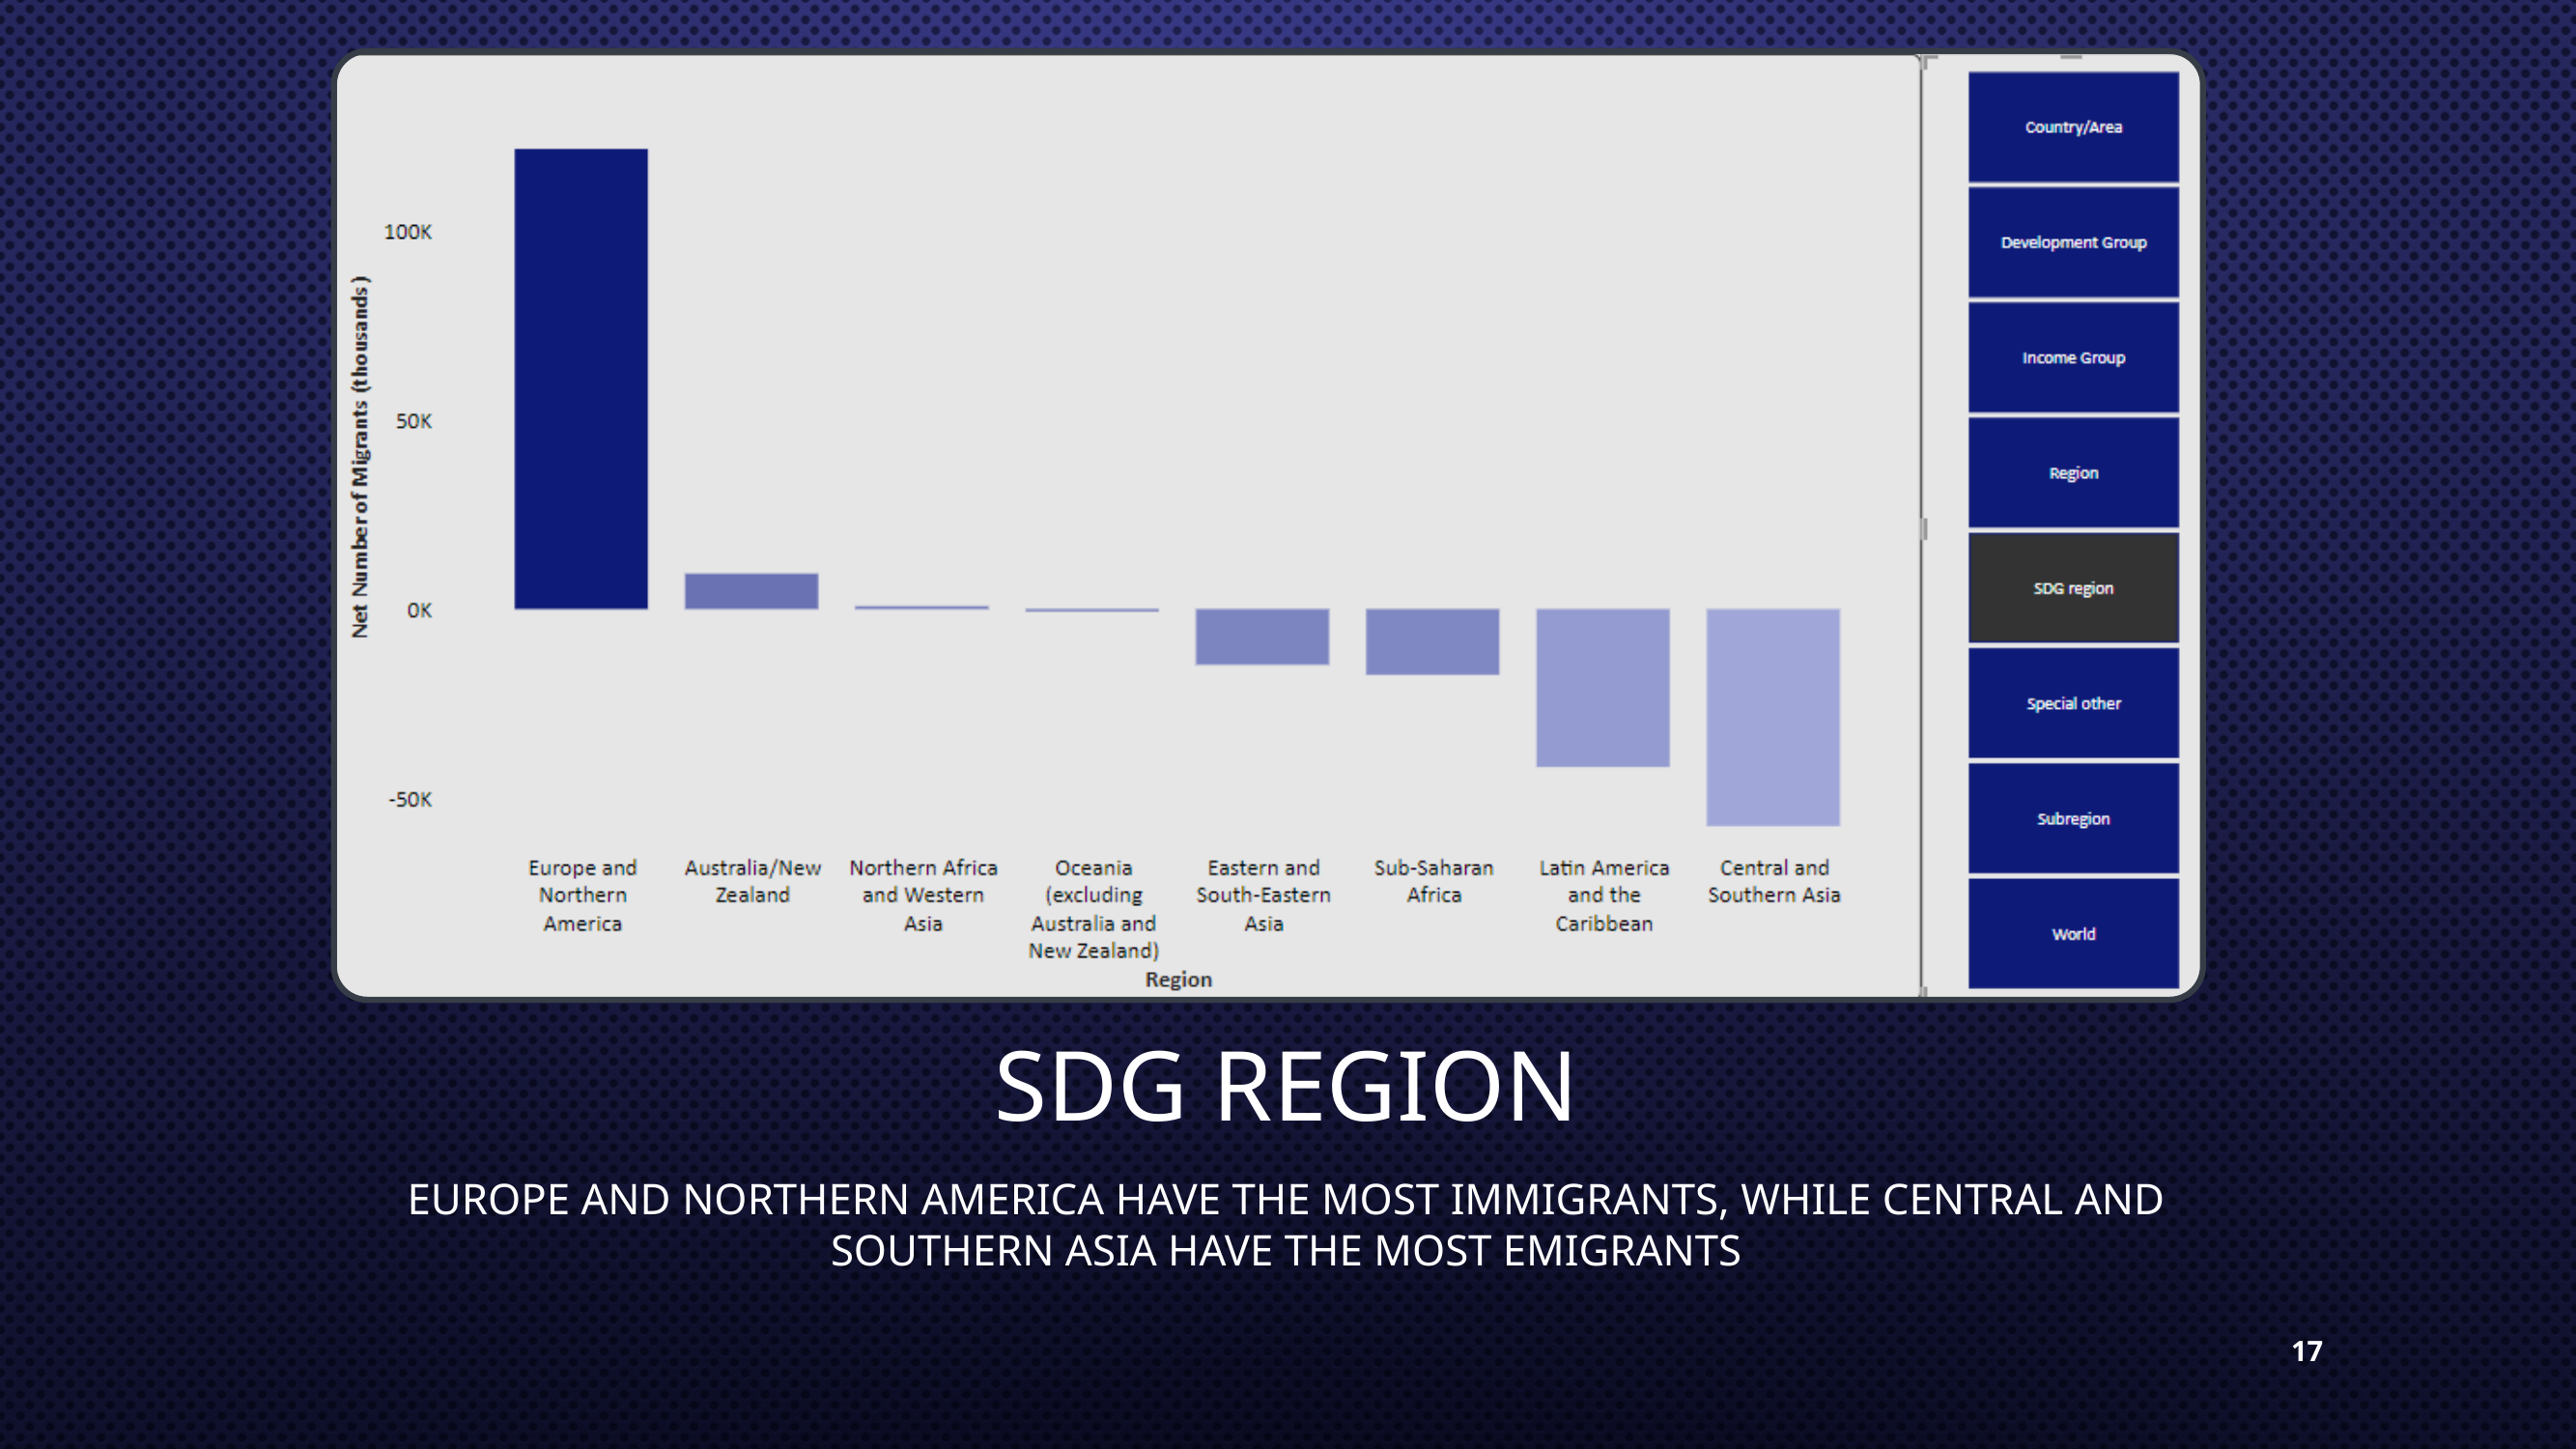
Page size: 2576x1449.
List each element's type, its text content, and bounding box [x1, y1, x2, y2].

picture [333, 50, 2204, 1001]
slide_number 17 [2221, 1313, 2338, 1391]
list Europe and Northern America have the most Immigrants, while Central and Southern Asia have the most Emigrants [370, 1165, 2203, 1319]
title SDG Region [370, 1001, 2203, 1148]
